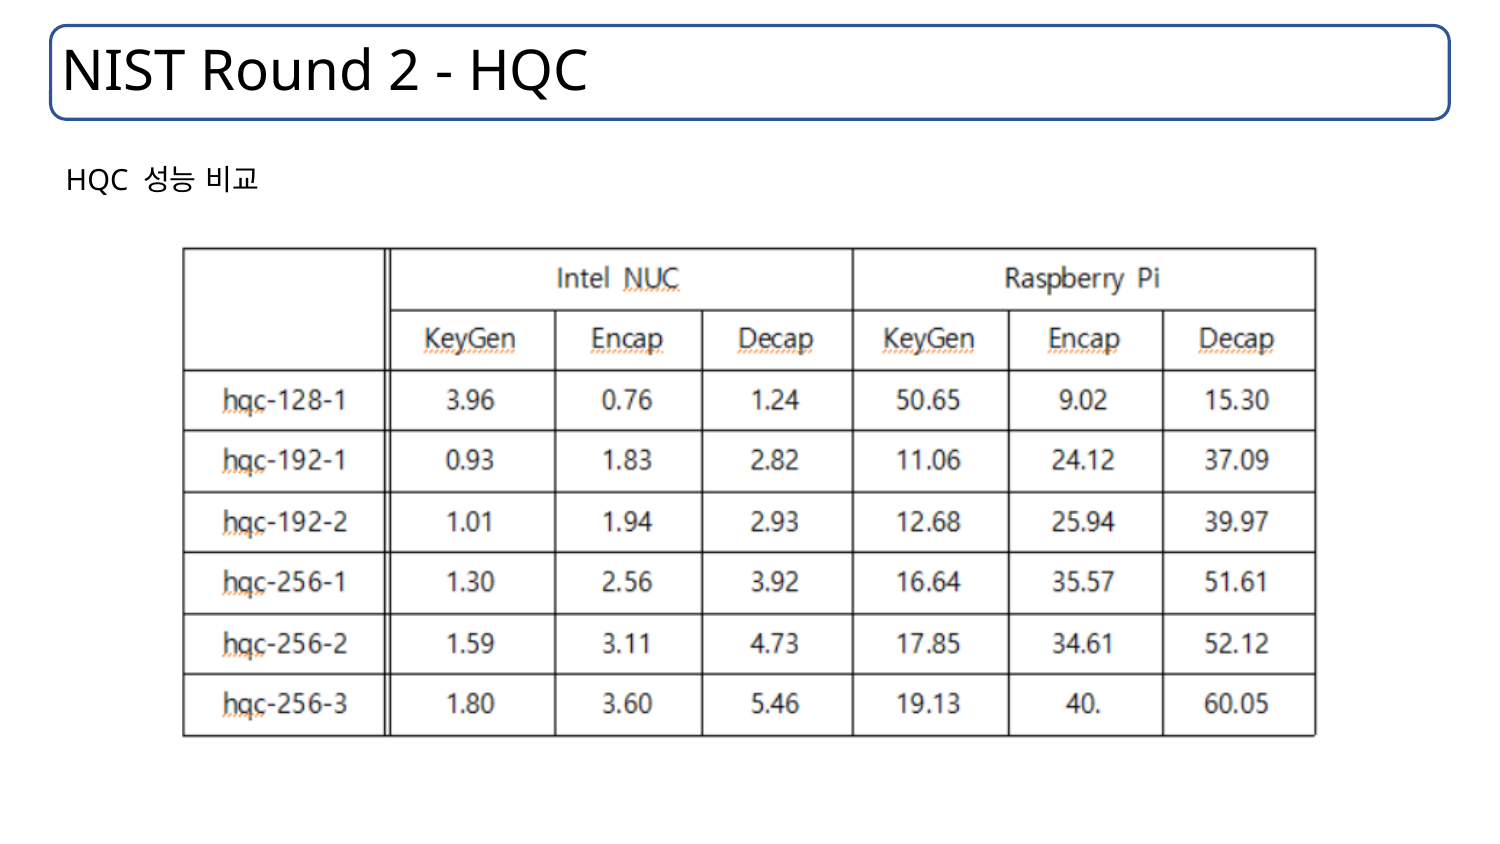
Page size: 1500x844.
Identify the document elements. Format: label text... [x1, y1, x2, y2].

picture [181, 245, 1319, 741]
title NIST Round 2 - HQC [50, 25, 1450, 120]
text_box HQC 성능 비교 [50, 146, 435, 246]
